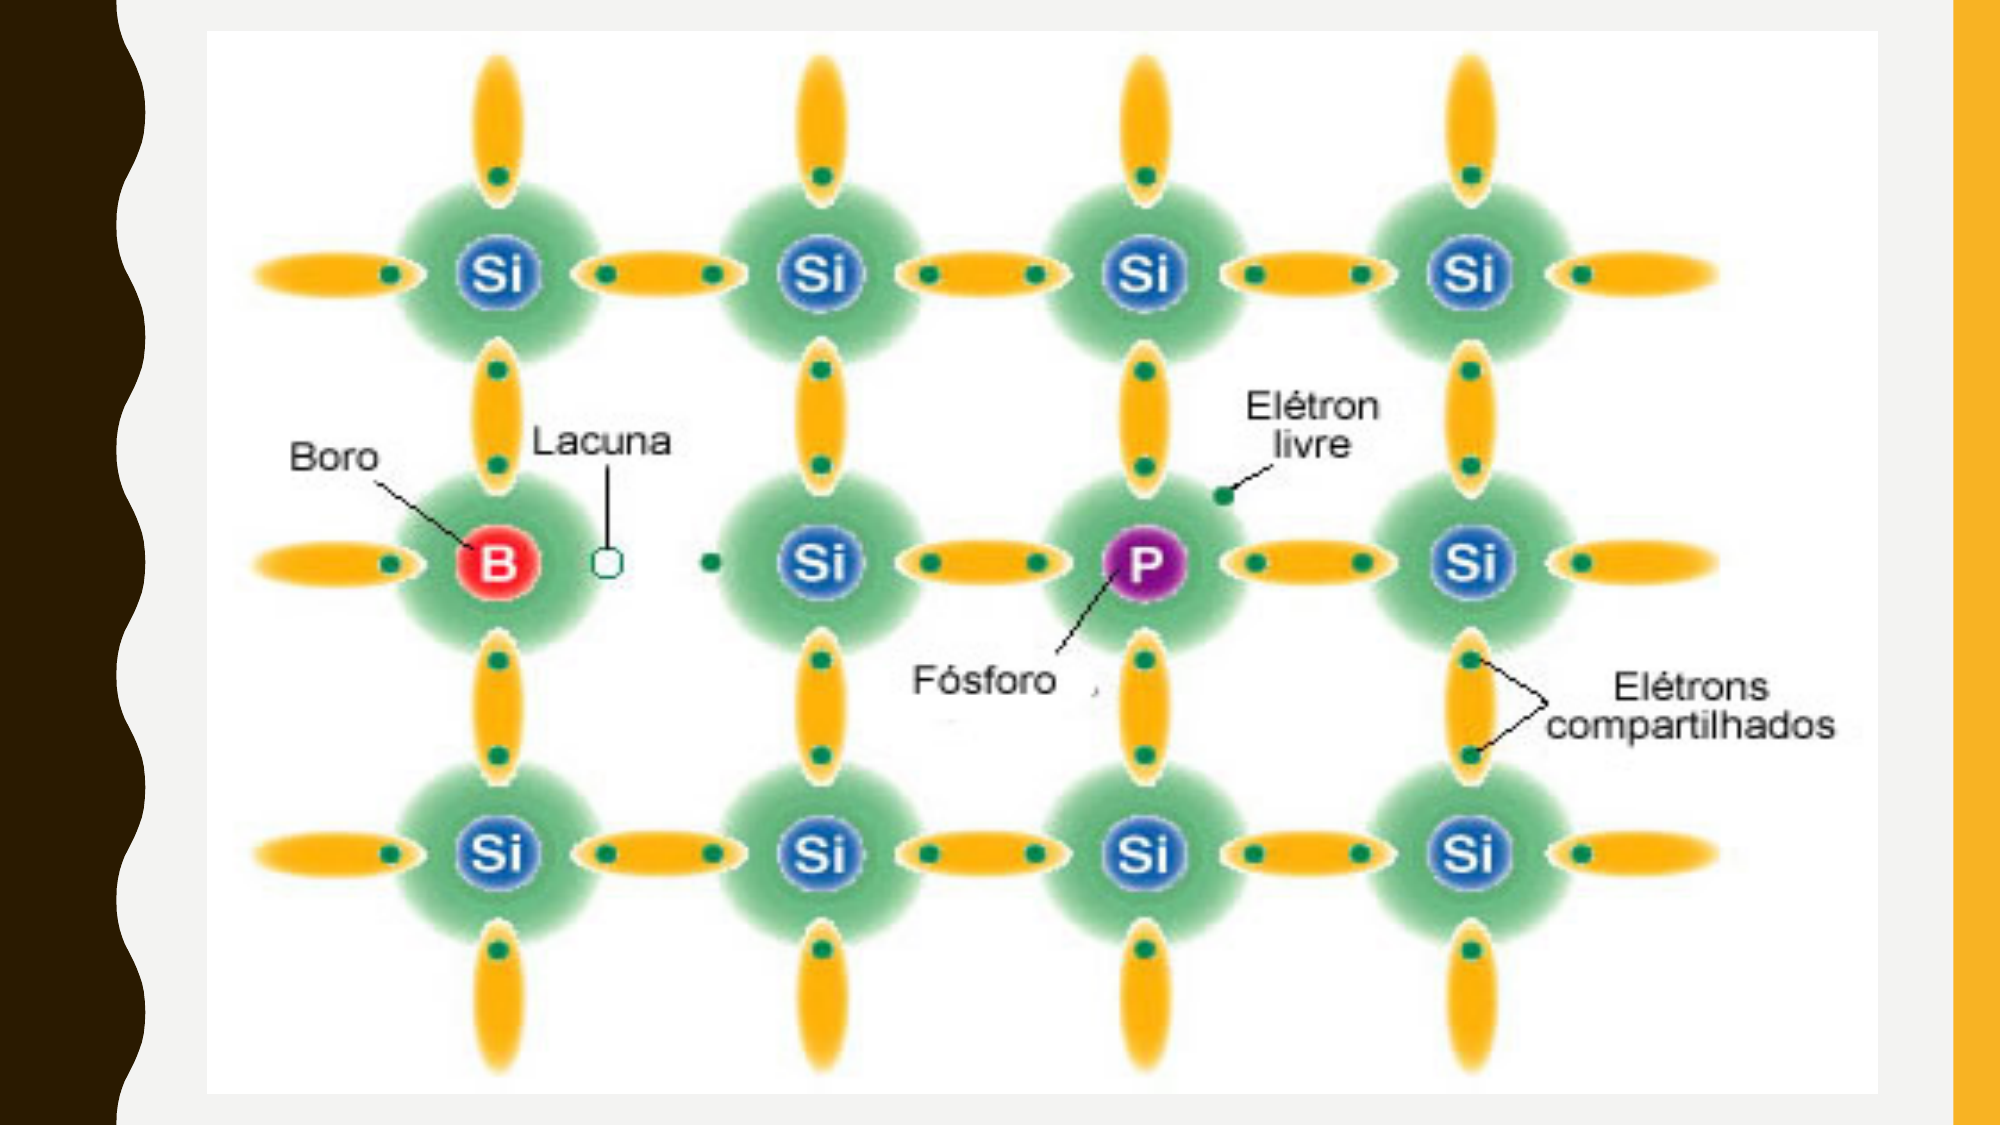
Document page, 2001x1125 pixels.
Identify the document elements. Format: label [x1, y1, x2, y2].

picture [207, 31, 1878, 1094]
